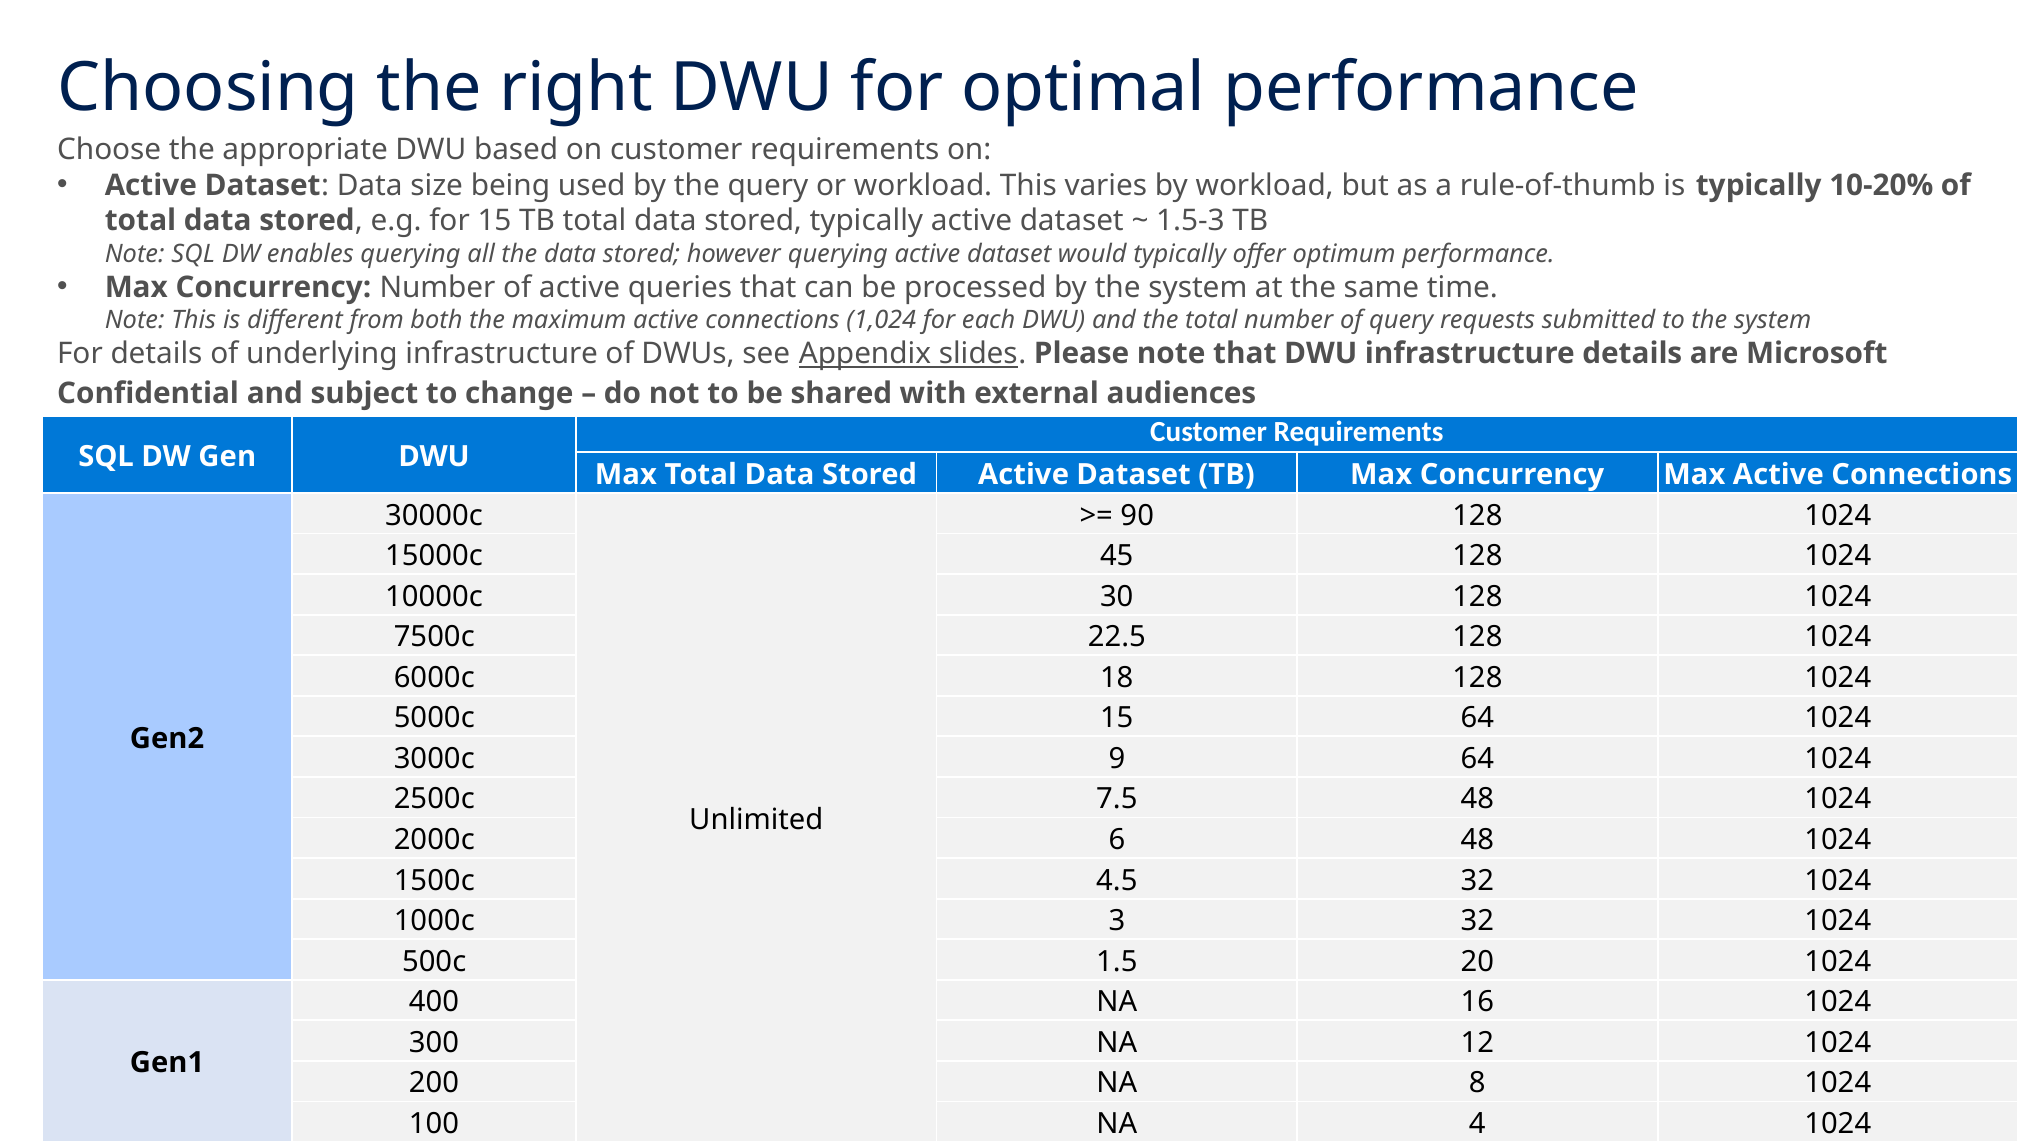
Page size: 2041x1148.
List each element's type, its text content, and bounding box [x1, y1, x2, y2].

table_cell 1024 [1659, 818, 2017, 857]
table_cell 1024 [1659, 616, 2017, 654]
table_cell 1024 [1659, 1021, 2017, 1060]
table_cell 15 [937, 697, 1296, 735]
table_cell 200 [293, 1062, 575, 1101]
table_cell 500c [293, 940, 575, 979]
table_header Customer Requirements [577, 418, 2017, 451]
table_cell NA [937, 981, 1296, 1019]
table_cell 128 [1298, 575, 1657, 614]
table_cell 22.5 [937, 616, 1296, 654]
table_cell 16 [1298, 981, 1657, 1019]
table_cell 128 [1298, 656, 1657, 695]
table_cell 1024 [1659, 981, 2017, 1019]
table_cell 1024 [1659, 778, 2017, 817]
table_cell 6000c [293, 656, 575, 695]
table_cell 1024 [1659, 697, 2017, 735]
table_cell 64 [1298, 697, 1657, 735]
table_cell Max Total Data Stored [577, 453, 936, 492]
table_cell 1024 [1659, 1062, 2017, 1101]
table_cell 15000c [293, 534, 575, 573]
text_box Choosing the right DWU for optimal performance [42, 21, 1802, 155]
table_cell 20 [1298, 940, 1657, 979]
table_cell 7500c [293, 616, 575, 654]
table_cell 30 [937, 575, 1296, 614]
table_cell 1500c [293, 859, 575, 898]
table_cell Max Active Connections [1659, 453, 2017, 492]
table_cell 1.5 [937, 940, 1296, 979]
table_cell 1024 [1659, 494, 2017, 533]
table_cell 1024 [1659, 534, 2017, 573]
table_cell 1024 [1659, 575, 2017, 614]
table_cell 6 [937, 818, 1296, 857]
table_cell >= 90 [937, 494, 1296, 533]
table_cell 1024 [1659, 859, 2017, 898]
table_cell 48 [1298, 778, 1657, 817]
table_cell 1024 [1659, 656, 2017, 695]
table_cell Gen2 [43, 494, 291, 979]
table_cell 18 [937, 656, 1296, 695]
table_cell 5000c [293, 697, 575, 735]
table_cell 1024 [1659, 940, 2017, 979]
table_cell 2000c [293, 818, 575, 857]
table_cell 64 [1298, 737, 1657, 776]
table_cell NA [937, 1102, 1296, 1141]
table_cell 300 [293, 1021, 575, 1060]
table_cell 128 [1298, 494, 1657, 533]
table_header SQL DW Gen [43, 418, 291, 492]
table_cell 4.5 [937, 859, 1296, 898]
table_cell 128 [1298, 616, 1657, 654]
table_cell 7.5 [937, 778, 1296, 817]
table_cell Gen1 [43, 981, 291, 1141]
table_cell 10000c [293, 575, 575, 614]
table_cell 3000c [293, 737, 575, 776]
table_cell 1024 [1659, 900, 2017, 938]
table_cell 9 [937, 737, 1296, 776]
table_cell 45 [937, 534, 1296, 573]
table_cell 1024 [1659, 737, 2017, 776]
table_cell Max Concurrency [1298, 453, 1657, 492]
table_cell 1024 [1659, 1102, 2017, 1141]
table_cell NA [937, 1062, 1296, 1101]
table_cell 8 [1298, 1062, 1657, 1101]
table_cell 100 [293, 1102, 575, 1141]
table_cell 128 [1298, 534, 1657, 573]
table_cell 3 [937, 900, 1296, 938]
table_cell 2500c [293, 778, 575, 817]
table_cell 4 [1298, 1102, 1657, 1141]
table_header DWU [293, 418, 575, 492]
table_cell 1000c [293, 900, 575, 938]
table_cell 30000c [293, 494, 575, 533]
table_cell Unlimited [577, 494, 936, 1141]
table_cell 12 [1298, 1021, 1657, 1060]
table_cell 400 [293, 981, 575, 1019]
table_cell NA [937, 1021, 1296, 1060]
table_cell 32 [1298, 859, 1657, 898]
table_cell 48 [1298, 818, 1657, 857]
table_cell Active Dataset (TB) [937, 453, 1296, 492]
text_box Choose the appropriate DWU based on customer requirements on: Active Dataset: Data size being used by the query or workload. This varies by workload, but as a rule-of-thumb is typically 10-20% of total data stored, e.g. for 15 TB total data stored, typically active dataset ~ 1.5-3 TB Note: SQL DW enables querying all the data stored; however querying active dataset would typically offer optimum performance. Max Concurrency: Number of active queries that can be processed by the system at the same time. Note: This is different from both the maximum active connections (1,024 for each DWU) and the total number of query requests submitted to the system For details of underlying infrastructure of DWUs, see Appendix slides. Please note that DWU infrastructure details are Microsoft Confidential and subject to change – do not to be shared with external audiences [42, 122, 2019, 418]
table_cell 32 [1298, 900, 1657, 938]
